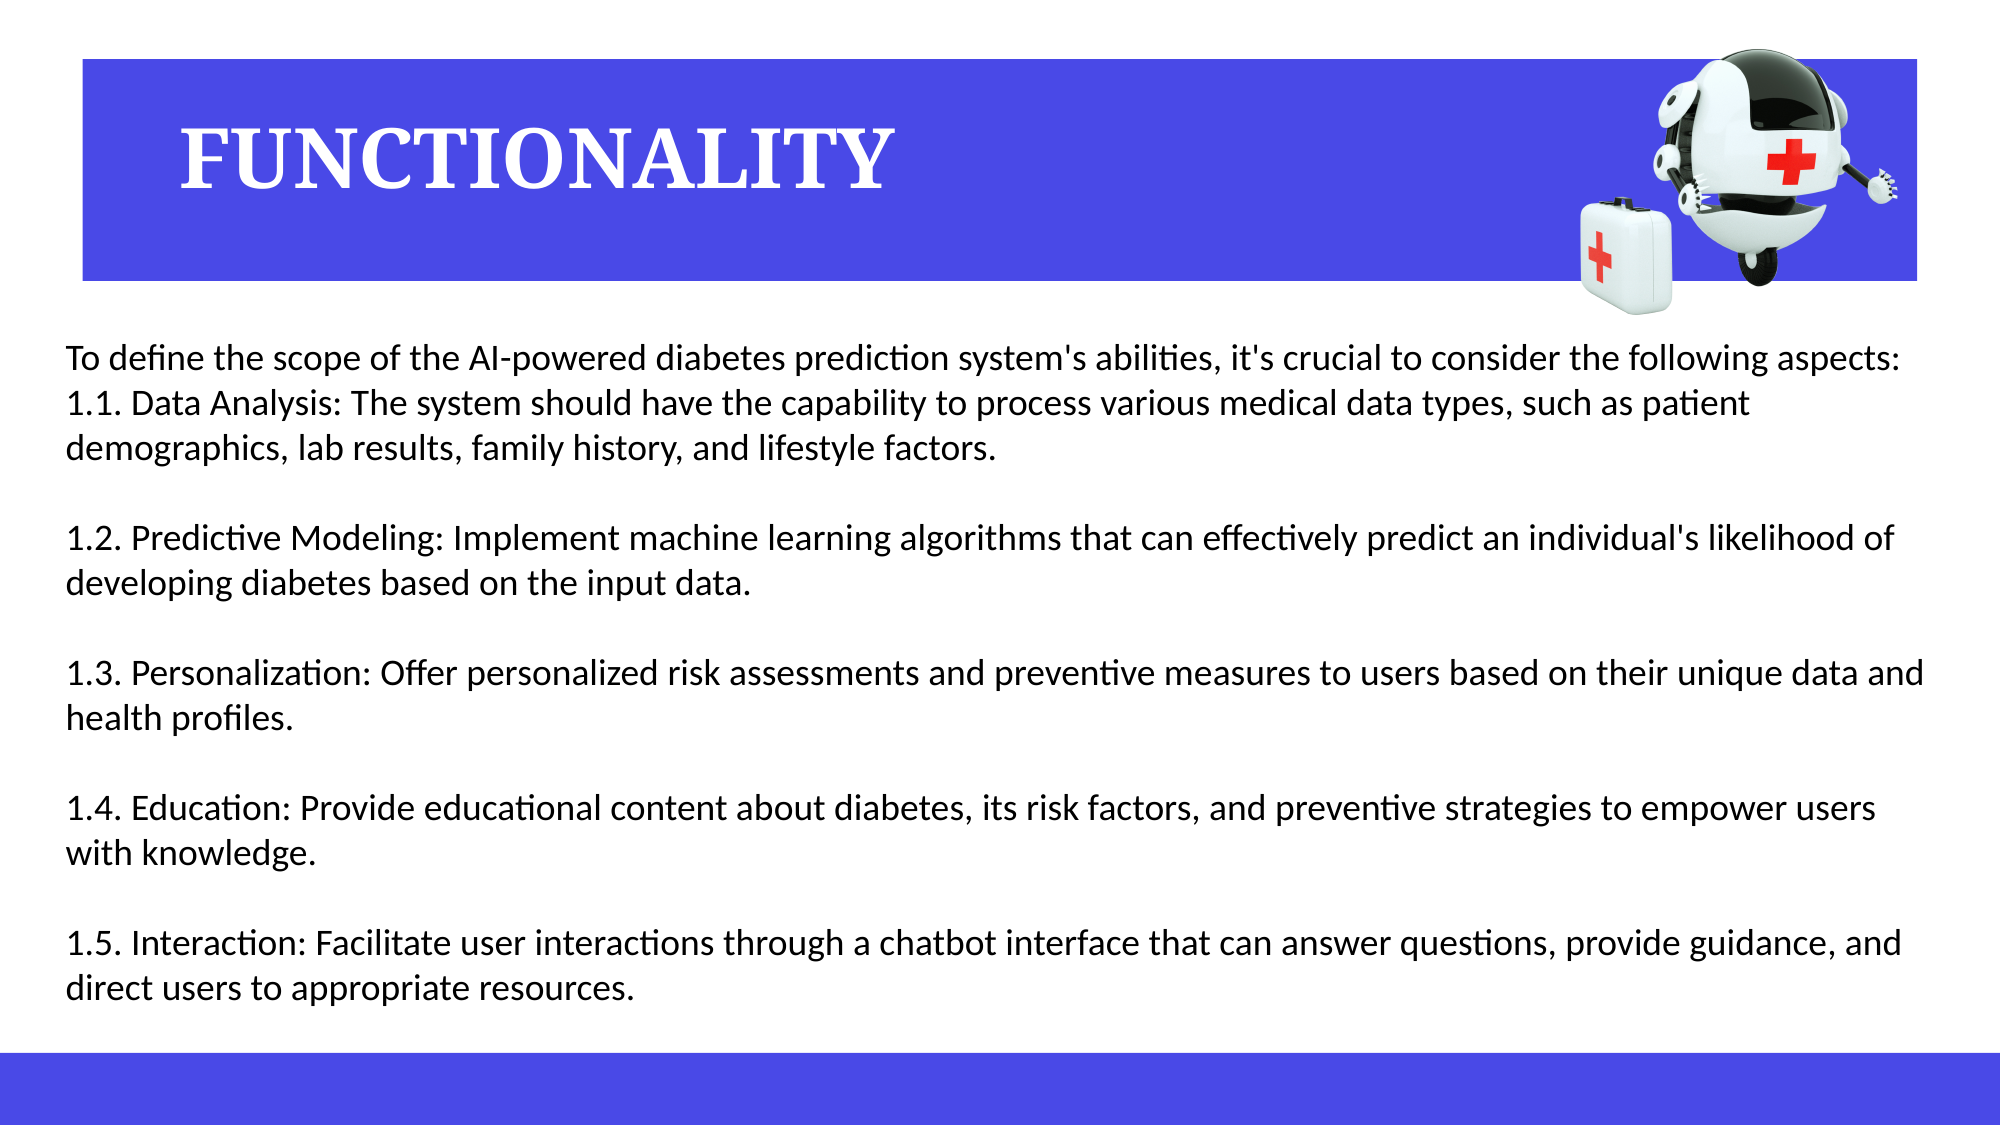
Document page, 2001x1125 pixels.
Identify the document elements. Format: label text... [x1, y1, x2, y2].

picture [1571, 14, 1918, 326]
text_box [0, 1052, 2000, 1125]
text_box To define the scope of the AI-powered diabetes prediction system's abilities, it's crucial to consider the following aspects: 1.1. Data Analysis: The system should have the capability to process various medical data types, such as patient demographics, lab results, family history, and lifestyle factors. 1.2. Predictive Modeling: Implement machine learning algorithms that can effectively predict an individual's likelihood of developing diabetes based on the input data. 1.3. Personalization: Offer personalized risk assessments and preventive measures to users based on their unique data and health profiles. 1.4. Education: Provide educational content about diabetes, its risk factors, and preventive strategies to empower users with knowledge. 1.5. Interaction: Facilitate user interactions through a chatbot interface that can answer questions, provide guidance, and direct users to appropriate resources. [50, 280, 1950, 1061]
text_box FUNCTIONALITY [164, 97, 1009, 213]
text_box [82, 58, 1571, 280]
